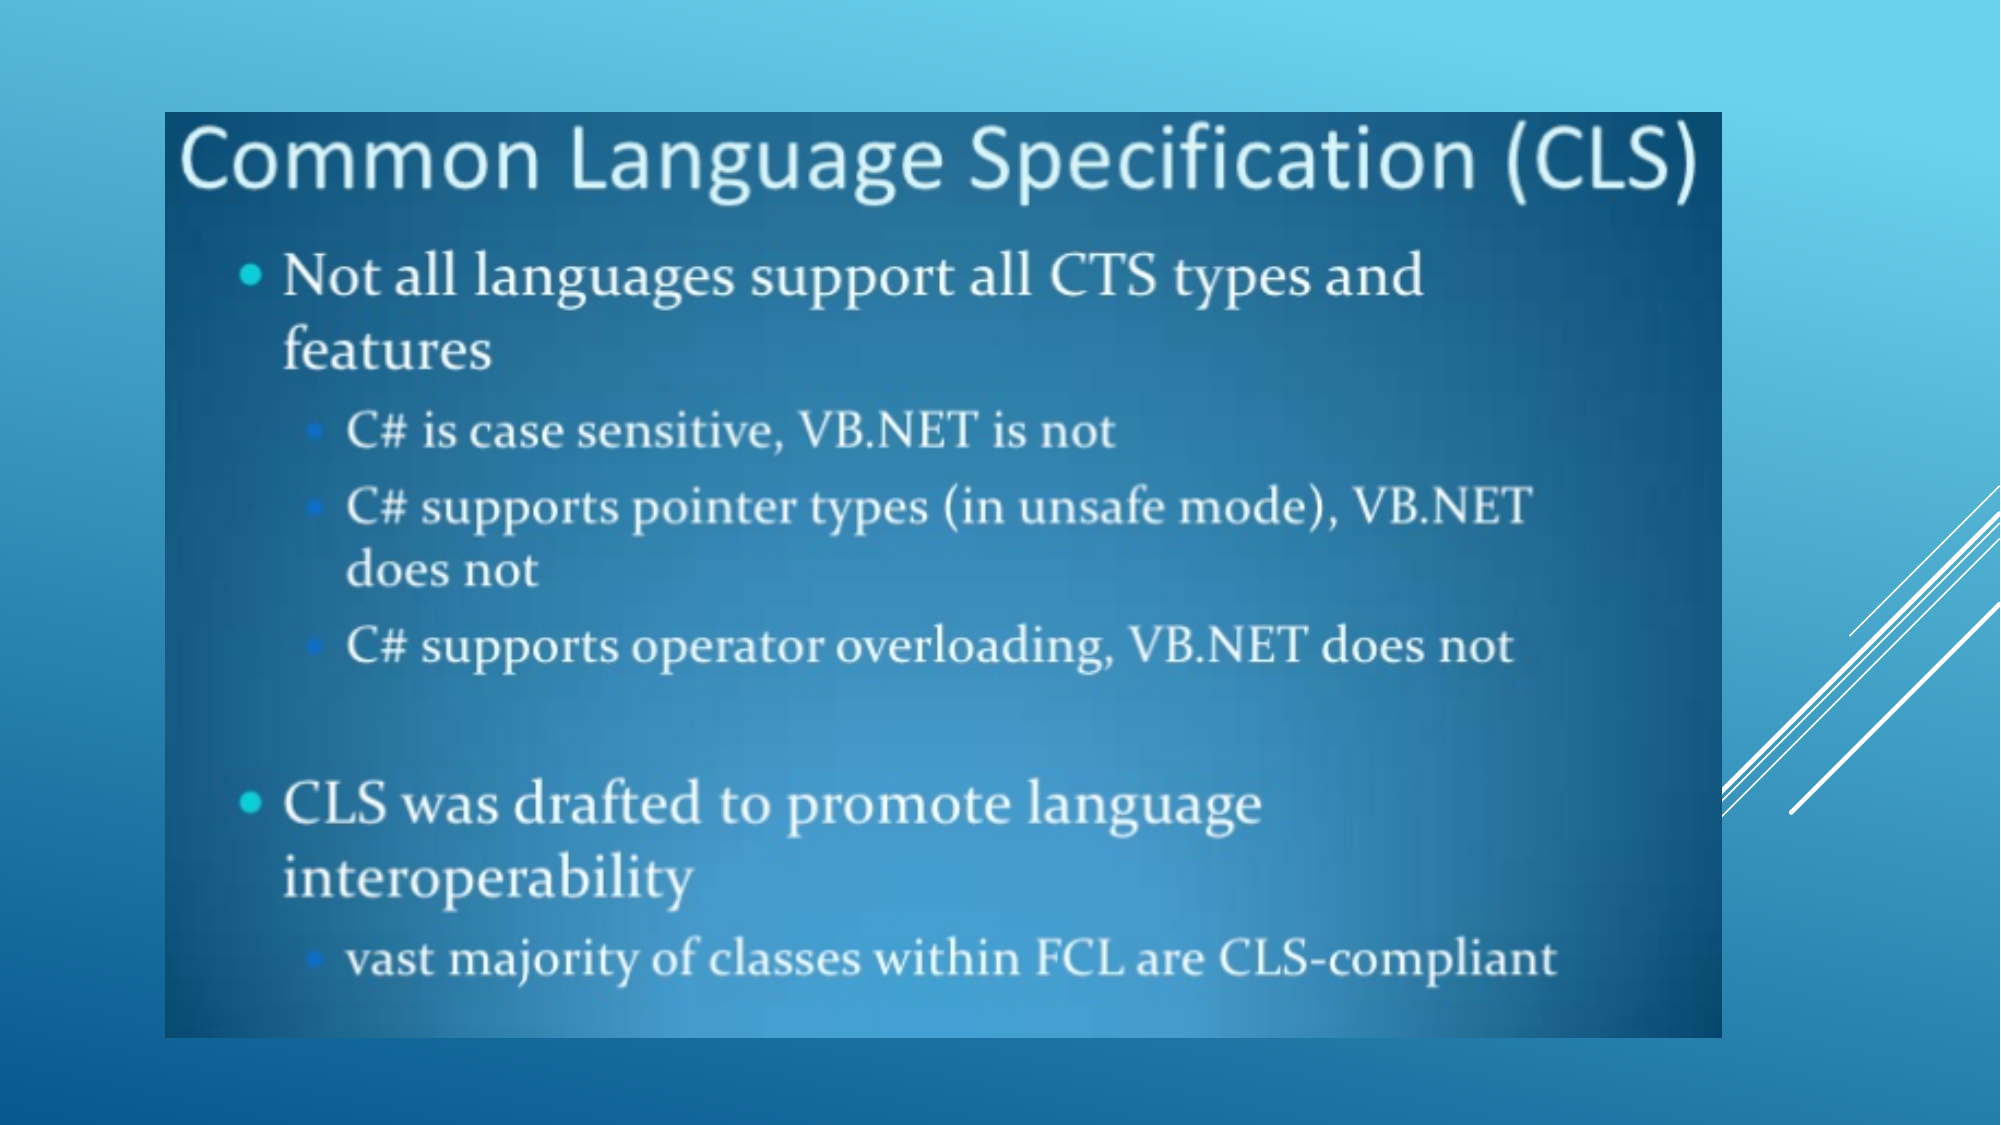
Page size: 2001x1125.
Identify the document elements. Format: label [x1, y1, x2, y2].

list [165, 112, 1722, 1039]
